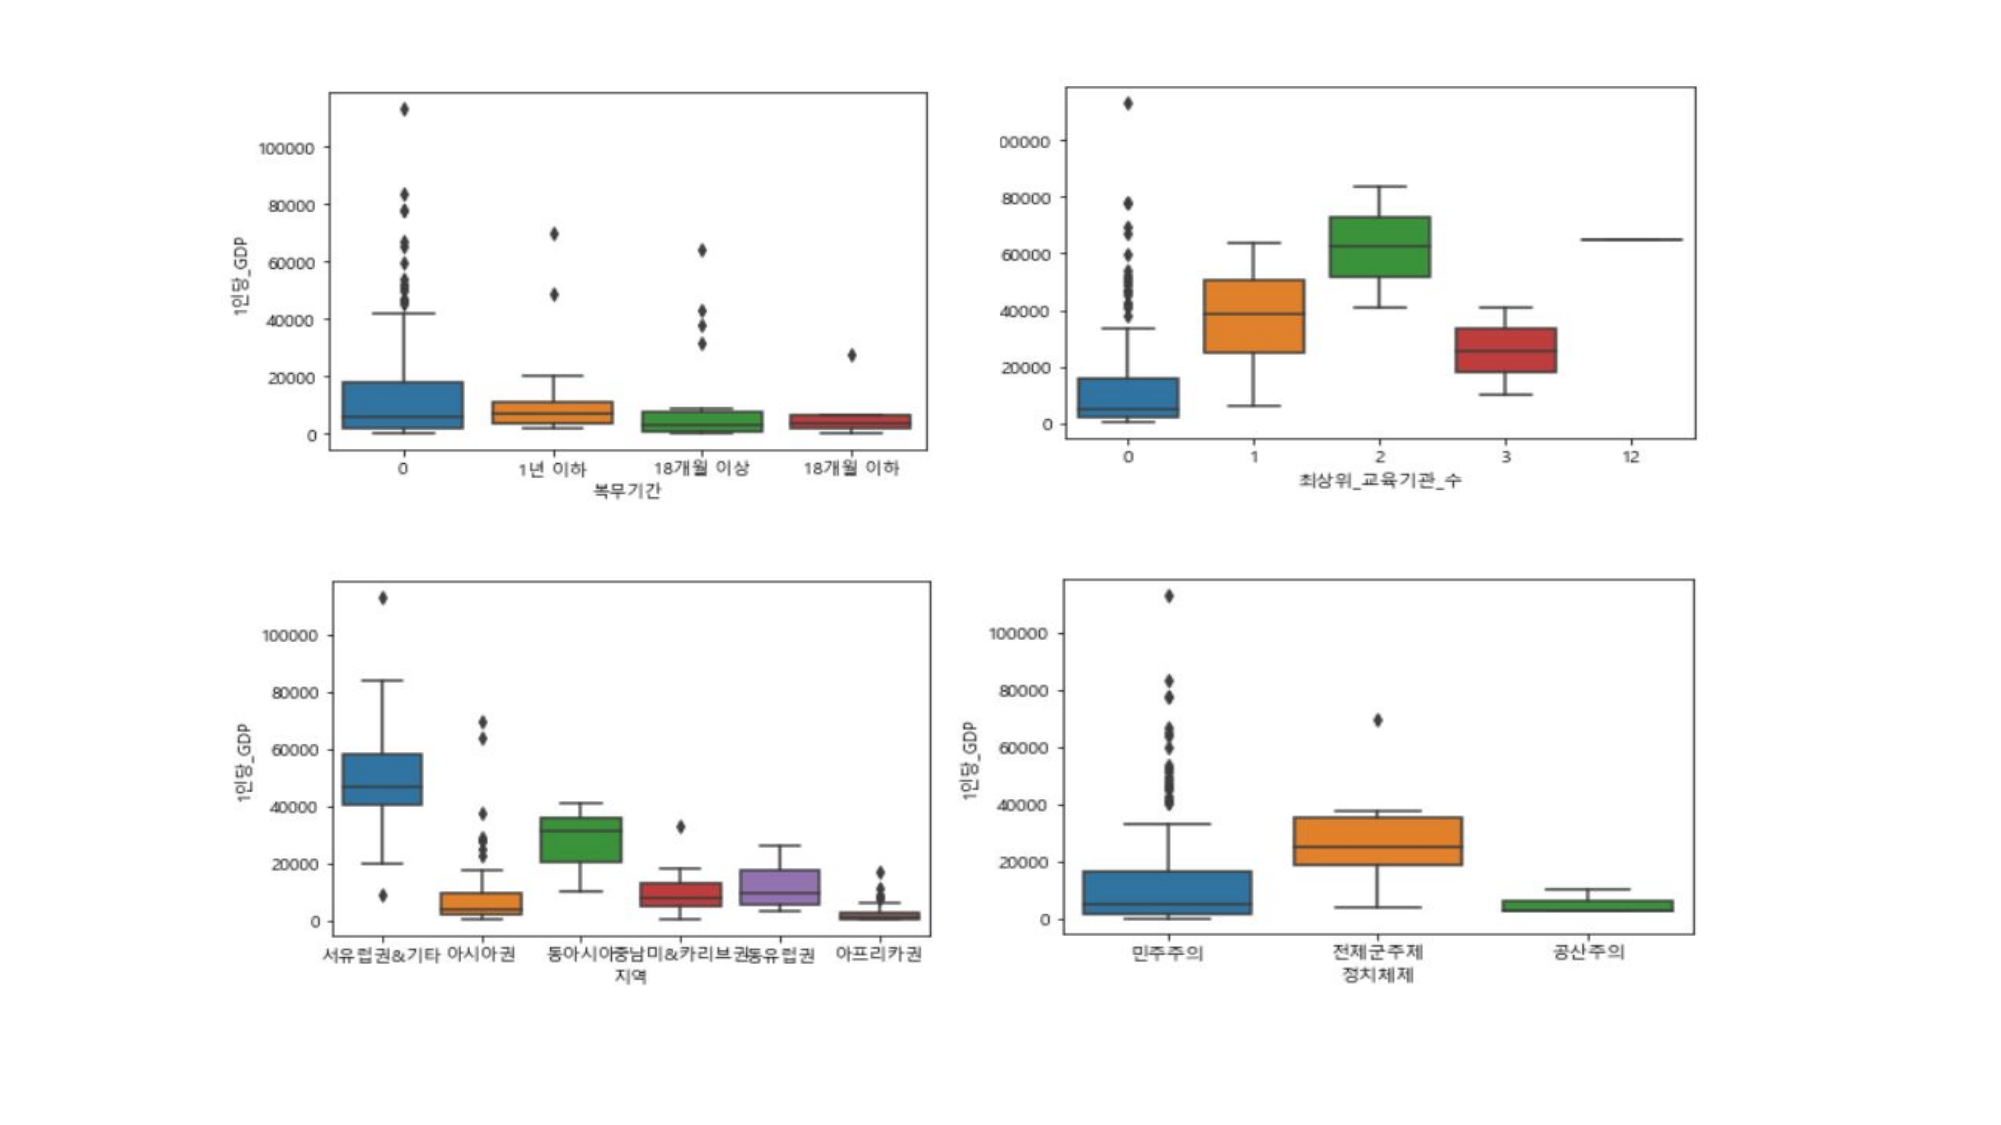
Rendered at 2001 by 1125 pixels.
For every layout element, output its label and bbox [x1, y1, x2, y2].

picture [999, 77, 1711, 493]
picture [220, 77, 946, 508]
picture [222, 554, 1711, 1002]
